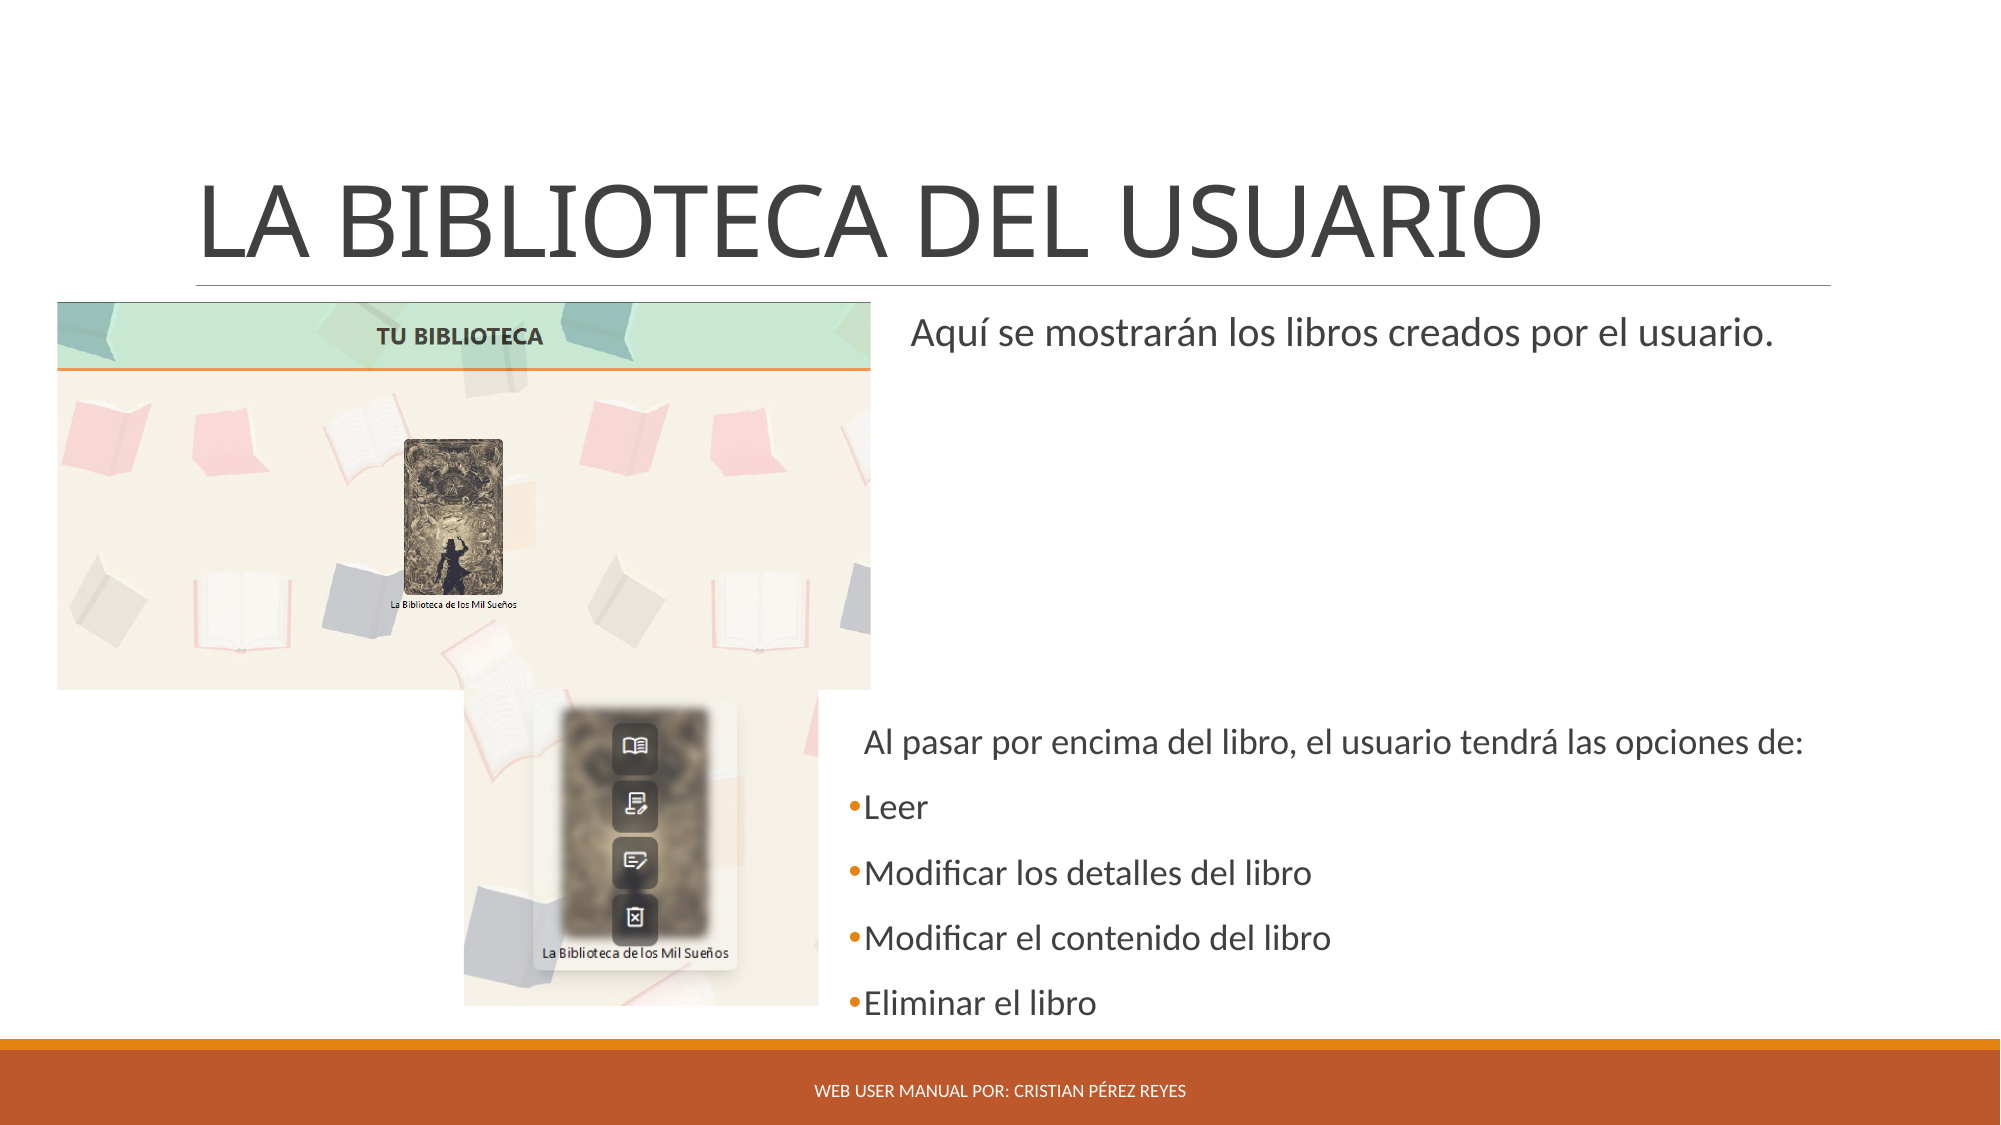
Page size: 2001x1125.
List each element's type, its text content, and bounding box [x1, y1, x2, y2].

title LA BIBLIOTECA DEL USUARIO [180, 47, 1830, 285]
text_box Al pasar por encima del libro, el usuario tendrá las opciones de: Leer Modificar los detalles del libro Modificar el contenido del libro Eliminar el libro [848, 715, 1812, 1032]
list Aquí se mostrarán los libros creados por el usuario. [895, 302, 1859, 409]
picture [56, 302, 872, 1007]
footer Web user manual por: Cristian Pérez reyes [604, 1059, 1396, 1120]
